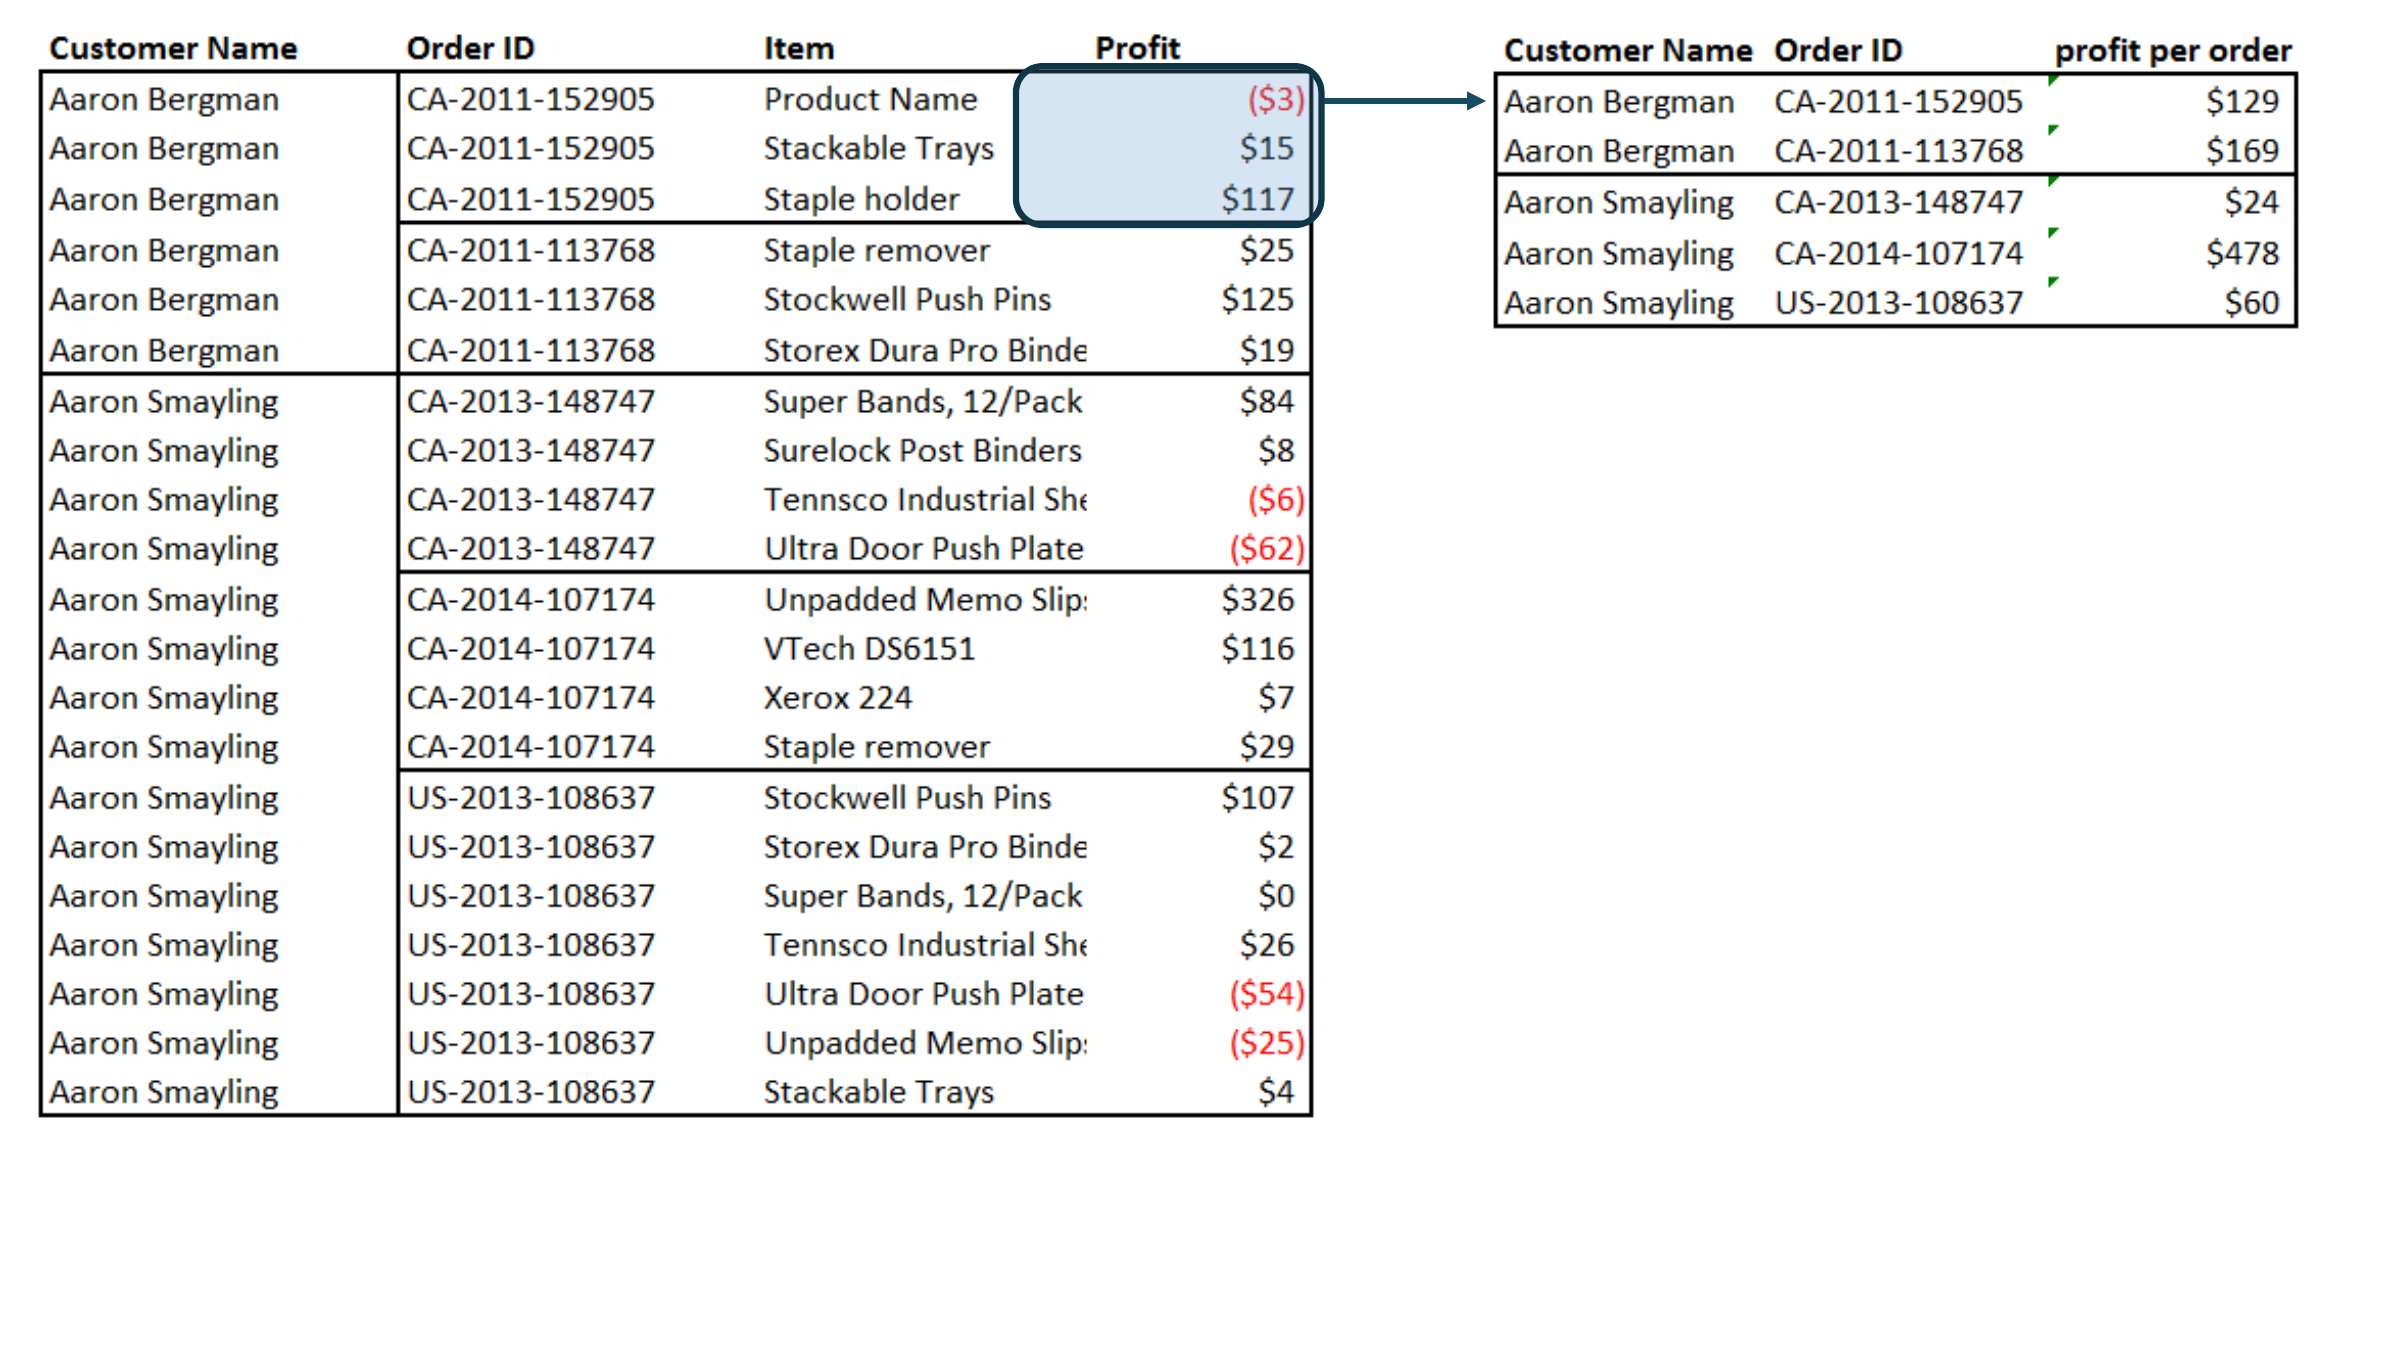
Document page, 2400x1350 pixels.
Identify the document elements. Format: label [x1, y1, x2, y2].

picture [27, 29, 1322, 1129]
picture [1485, 29, 2309, 340]
